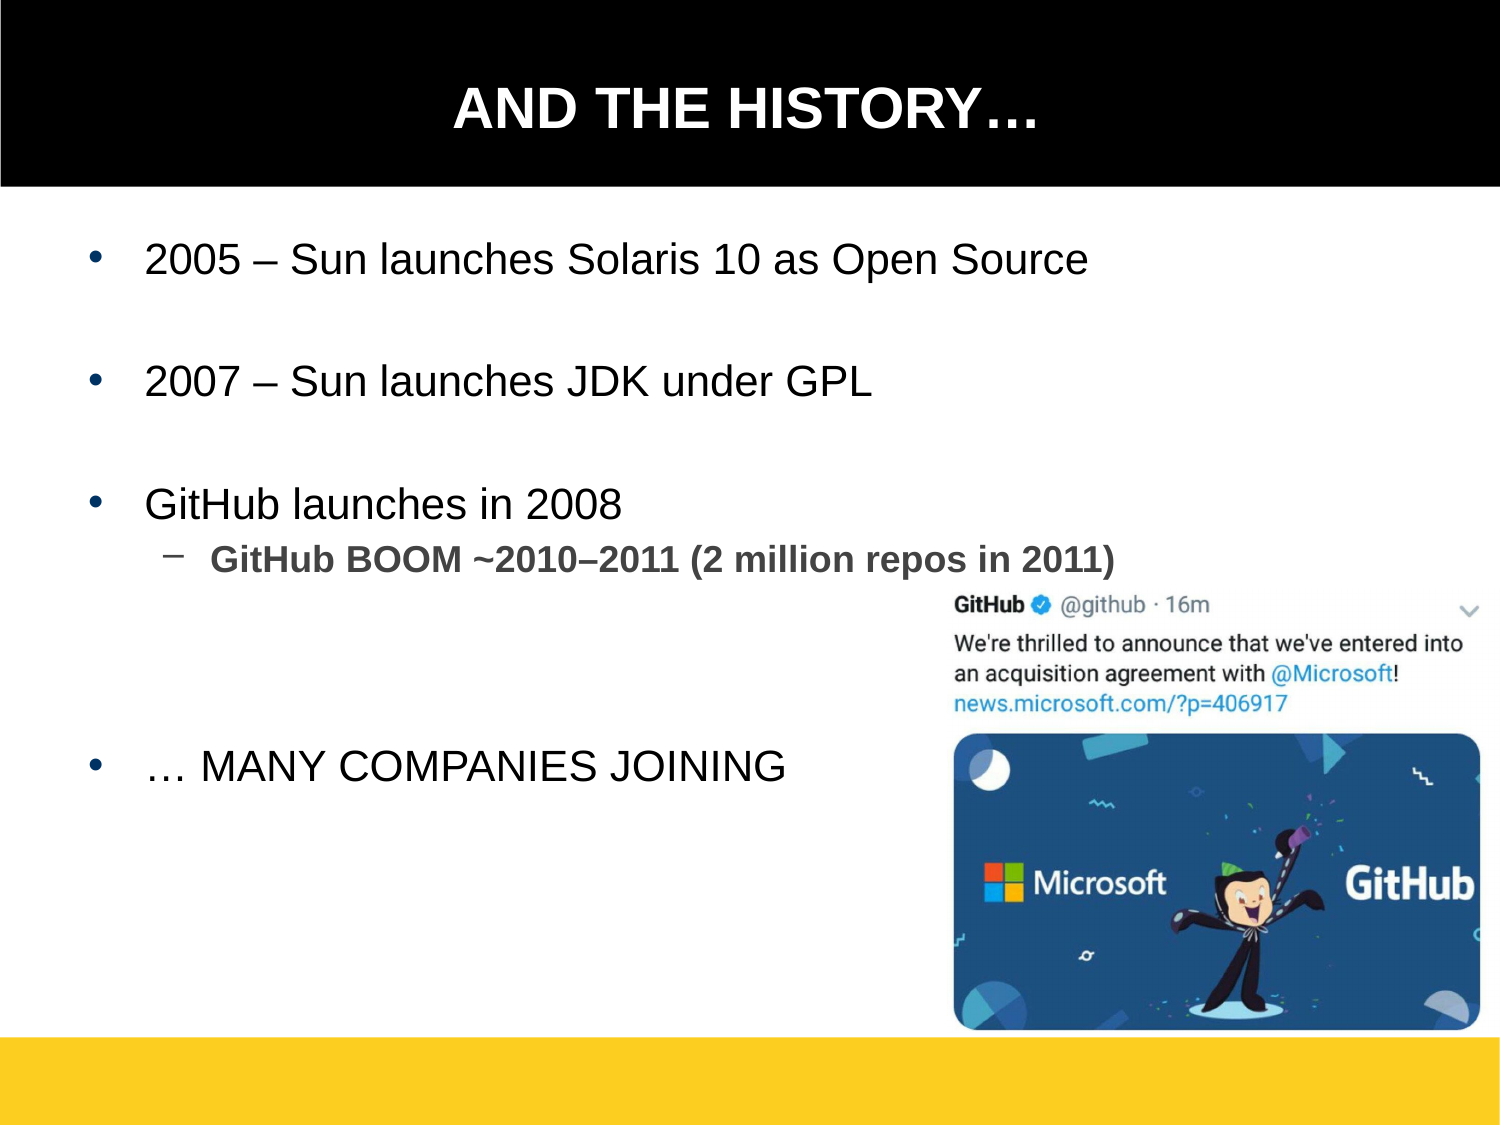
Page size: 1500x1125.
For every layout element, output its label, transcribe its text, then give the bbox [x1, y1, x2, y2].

title And the History… [72, 23, 1438, 187]
picture [946, 587, 1500, 1034]
list 2005 – Sun launches Solaris 10 as Open Source 2007 – Sun launches JDK under GPL GitHub launches in 2008 GitHub BOOM ~2010–2011 (2 million repos in 2011) … MANY COMPANIES JOINING [72, 222, 1438, 1044]
